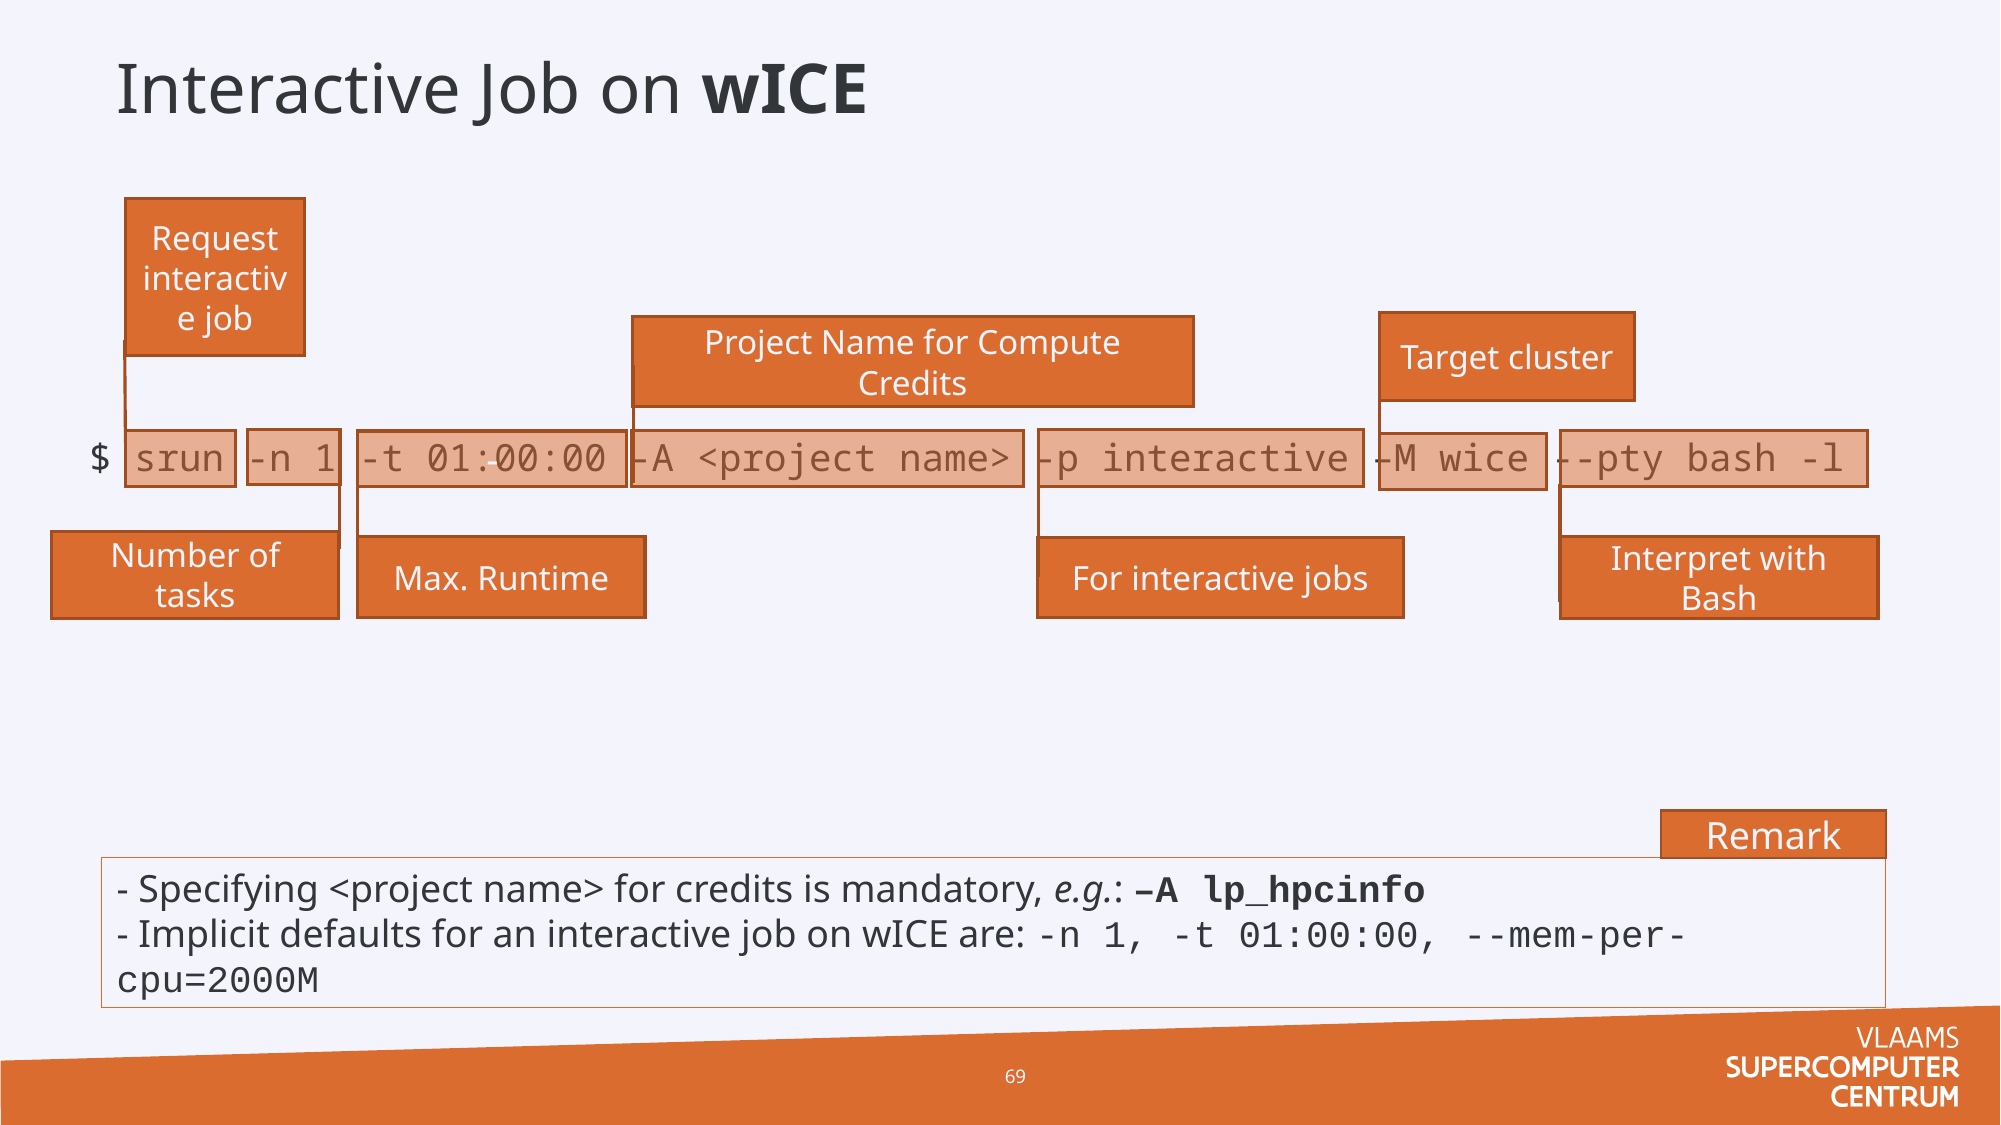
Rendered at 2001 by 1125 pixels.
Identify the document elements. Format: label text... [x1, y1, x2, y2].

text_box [1560, 430, 1879, 619]
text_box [631, 316, 1194, 487]
title Interactive Job on wICE [101, 25, 1886, 158]
text_box $ srun -n 1 -t 01:00:00 -A <project name> -p interactive –M wice --pty bash -l [305, 426, 631, 486]
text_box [124, 198, 305, 429]
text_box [357, 431, 646, 618]
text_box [1379, 312, 1635, 490]
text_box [101, 810, 1886, 964]
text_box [1037, 429, 1404, 618]
text_box $ srun -n 1 -t 01:00:00 -A <project name> -p interactive –M wice --pty bash -l [1635, 426, 1898, 486]
slide_number 69 [958, 1047, 1042, 1108]
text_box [51, 429, 341, 619]
picture [1725, 1021, 1960, 1117]
